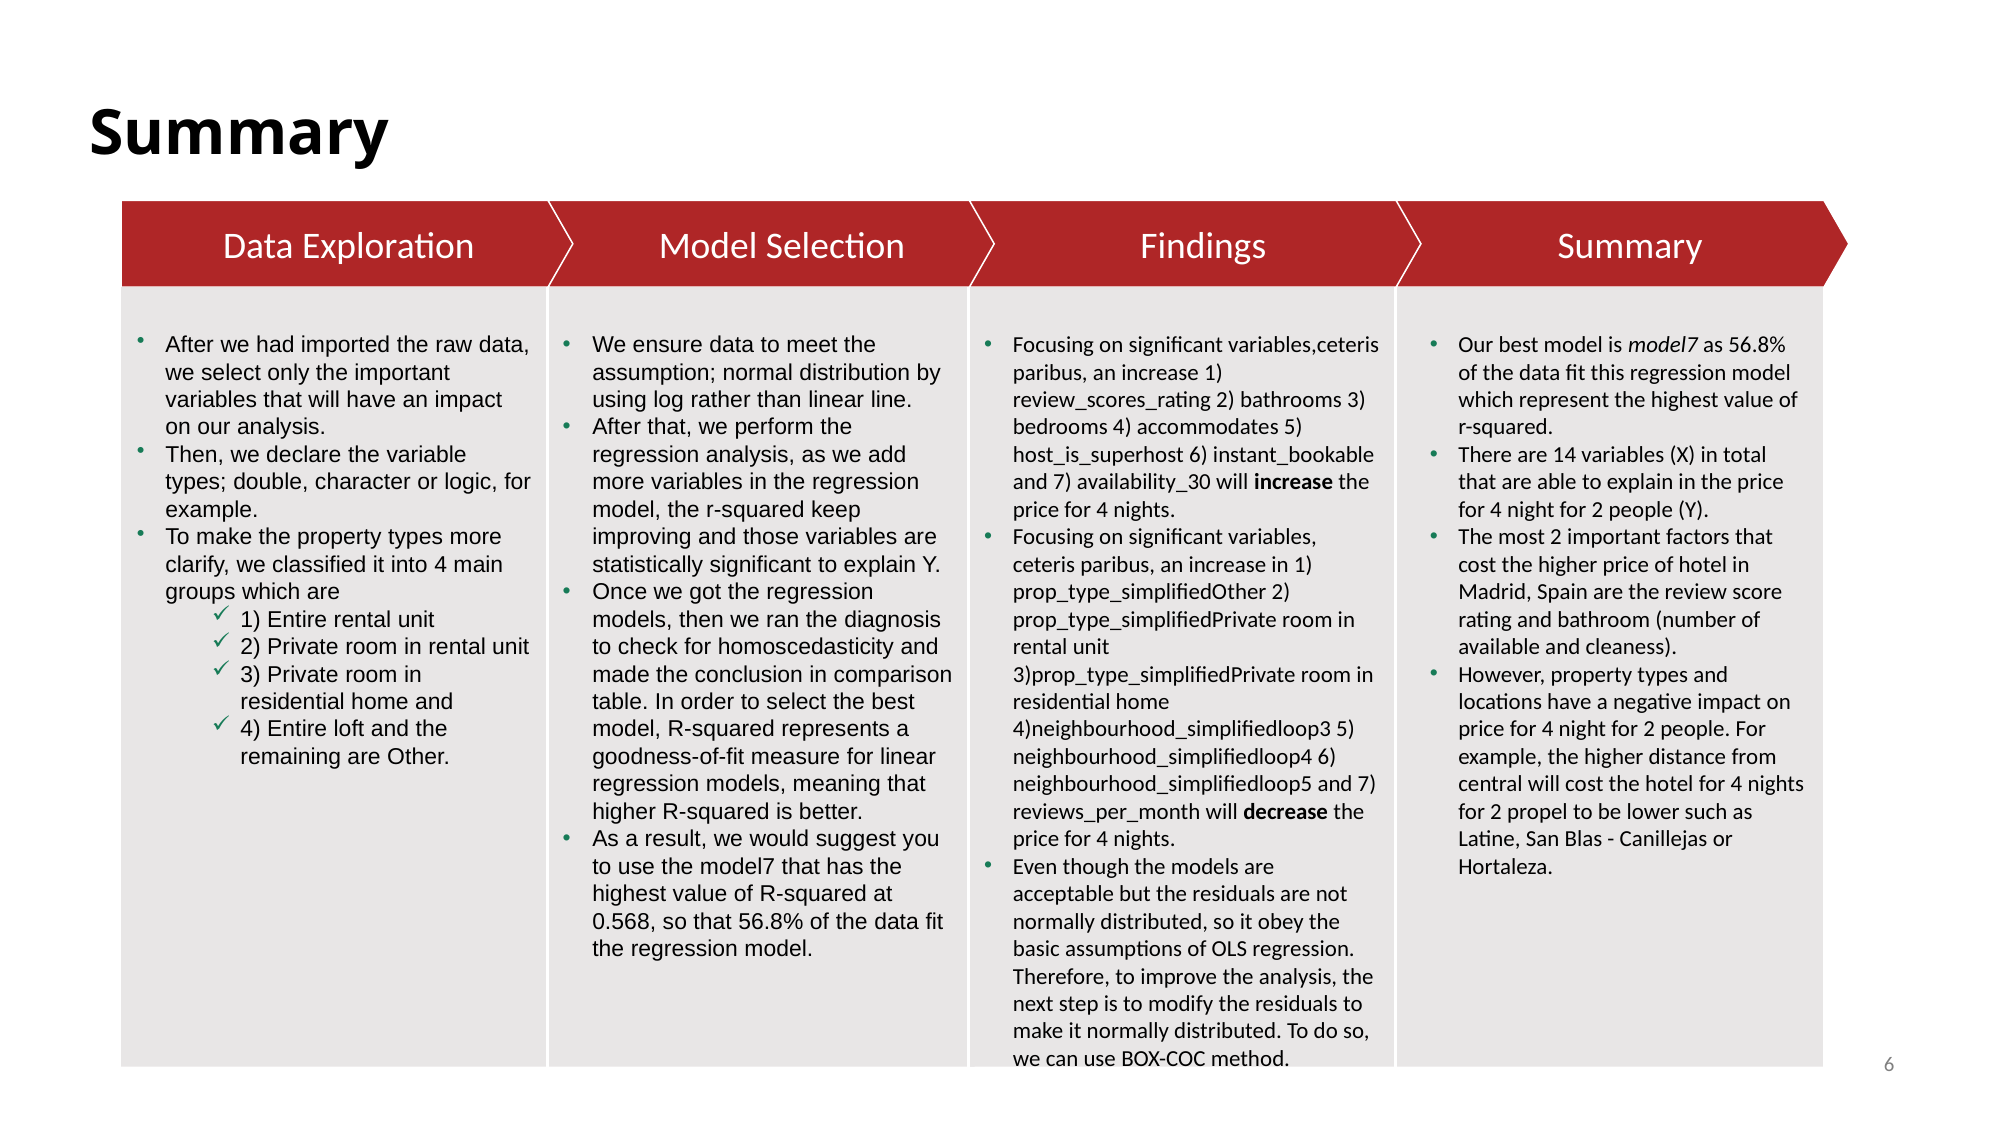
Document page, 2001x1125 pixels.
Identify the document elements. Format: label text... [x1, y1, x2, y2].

text_box 6 [1831, 1050, 1895, 1076]
text_box After we had imported the raw data, we select only the important variables that will have an impact on our analysis. Then, we declare the variable types; double, character or logic, for example. To make the property types more clarify, we classified it into 4 main groups which are 1) Entire rental unit 2) Private room in rental unit 3) Private room in residential home and 4) Entire loft and the remaining are Other. [121, 287, 546, 1067]
text_box Model Selection [547, 200, 993, 287]
text_box Summary [74, 2, 918, 266]
text_box Findings [969, 200, 1420, 287]
text_box Focusing on significant variables,ceteris paribus, an increase 1) review_scores_rating 2) bathrooms 3) bedrooms 4) accommodates 5) host_is_superhost 6) instant_bookable and 7) availability_30 will increase the price for 4 nights. Focusing on significant variables, ceteris paribus, an increase in 1) prop_type_simplifiedOther 2) prop_type_simplifiedPrivate room in rental unit 3)prop_type_simplifiedPrivate room in residential home 4)neighbourhood_simplifiedloop3 5) neighbourhood_simplifiedloop4 6) neighbourhood_simplifiedloop5 and 7) reviews_per_month will decrease the price for 4 nights. Even though the models are acceptable but the residuals are not normally distributed, so it obey the basic assumptions of OLS regression. Therefore, to improve the analysis, the next step is to modify the residuals to make it normally distributed. To do so, we can use BOX-COC method. [970, 287, 1394, 1067]
text_box Our best model is model7 as 56.8% of the data fit this regression model which represent the highest value of r-squared. There are 14 variables (X) in total that are able to explain in the price for 4 night for 2 people (Y). The most 2 important factors that cost the higher price of hotel in Madrid, Spain are the review score rating and bathroom (number of available and cleaness). However, property types and locations have a negative impact on price for 4 night for 2 people. For example, the higher distance from central will cost the hotel for 4 nights for 2 propel to be lower such as Latine, San Blas - Canillejas or Hortaleza. [1397, 287, 1823, 1067]
text_box We ensure data to meet the assumption; normal distribution by using log rather than linear line. After that, we perform the regression analysis, as we add more variables in the regression model, the r-squared keep improving and those variables are statistically significant to explain Y. Once we got the regression models, then we ran the diagnosis to check for homoscedasticity and made the conclusion in comparison table. In order to select the best model, R-squared represents a goodness-of-fit measure for linear regression models, meaning that higher R-squared is better. As a result, we would suggest you to use the model7 that has the highest value of R-squared at 0.568, so that 56.8% of the data fit the regression model. [549, 287, 967, 1067]
text_box Data Exploration [121, 200, 572, 287]
text_box Summary [1396, 200, 1849, 288]
